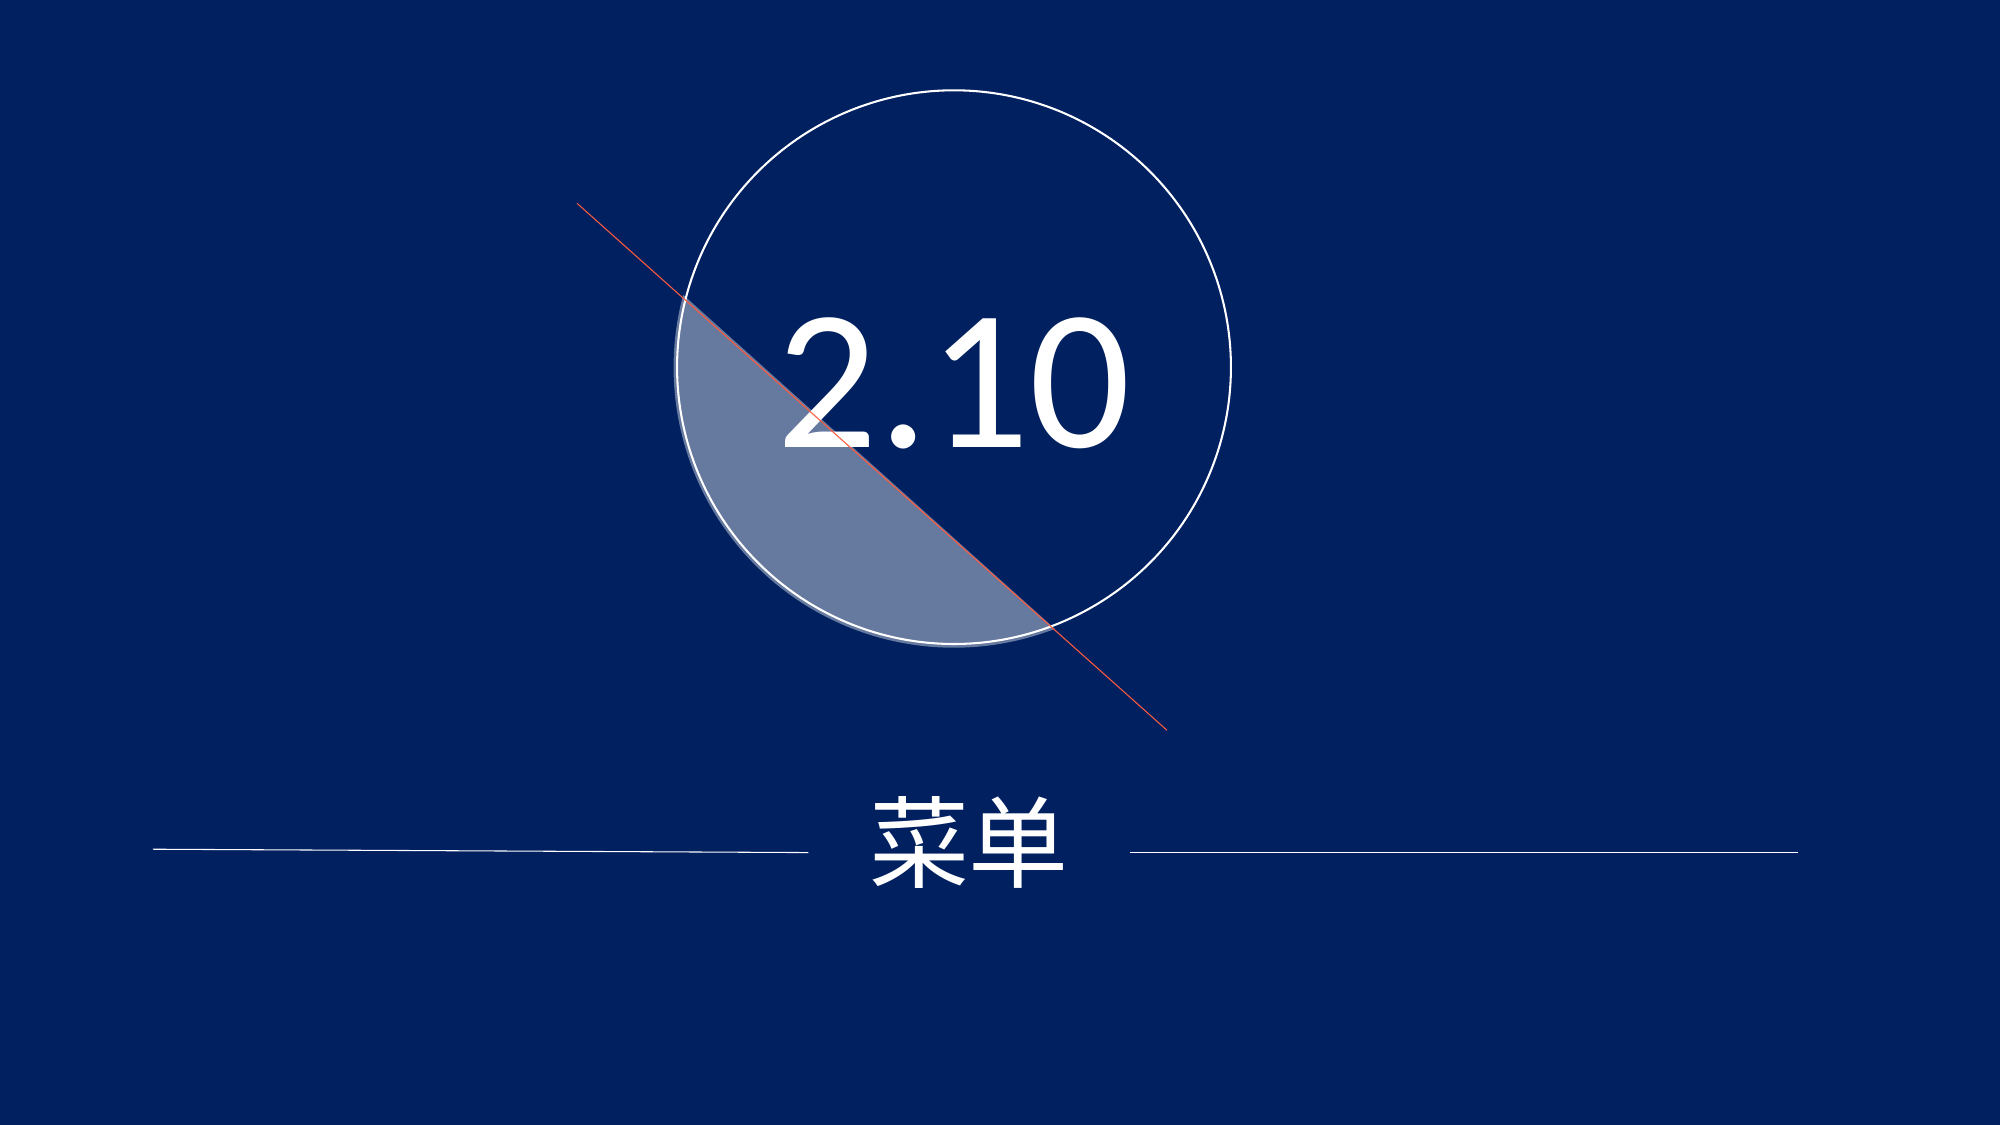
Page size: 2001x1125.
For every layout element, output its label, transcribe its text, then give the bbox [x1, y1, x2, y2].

text_box 2.10 [729, 89, 1232, 546]
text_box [152, 849, 809, 853]
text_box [576, 203, 1167, 731]
text_box 菜单 [854, 773, 1085, 908]
